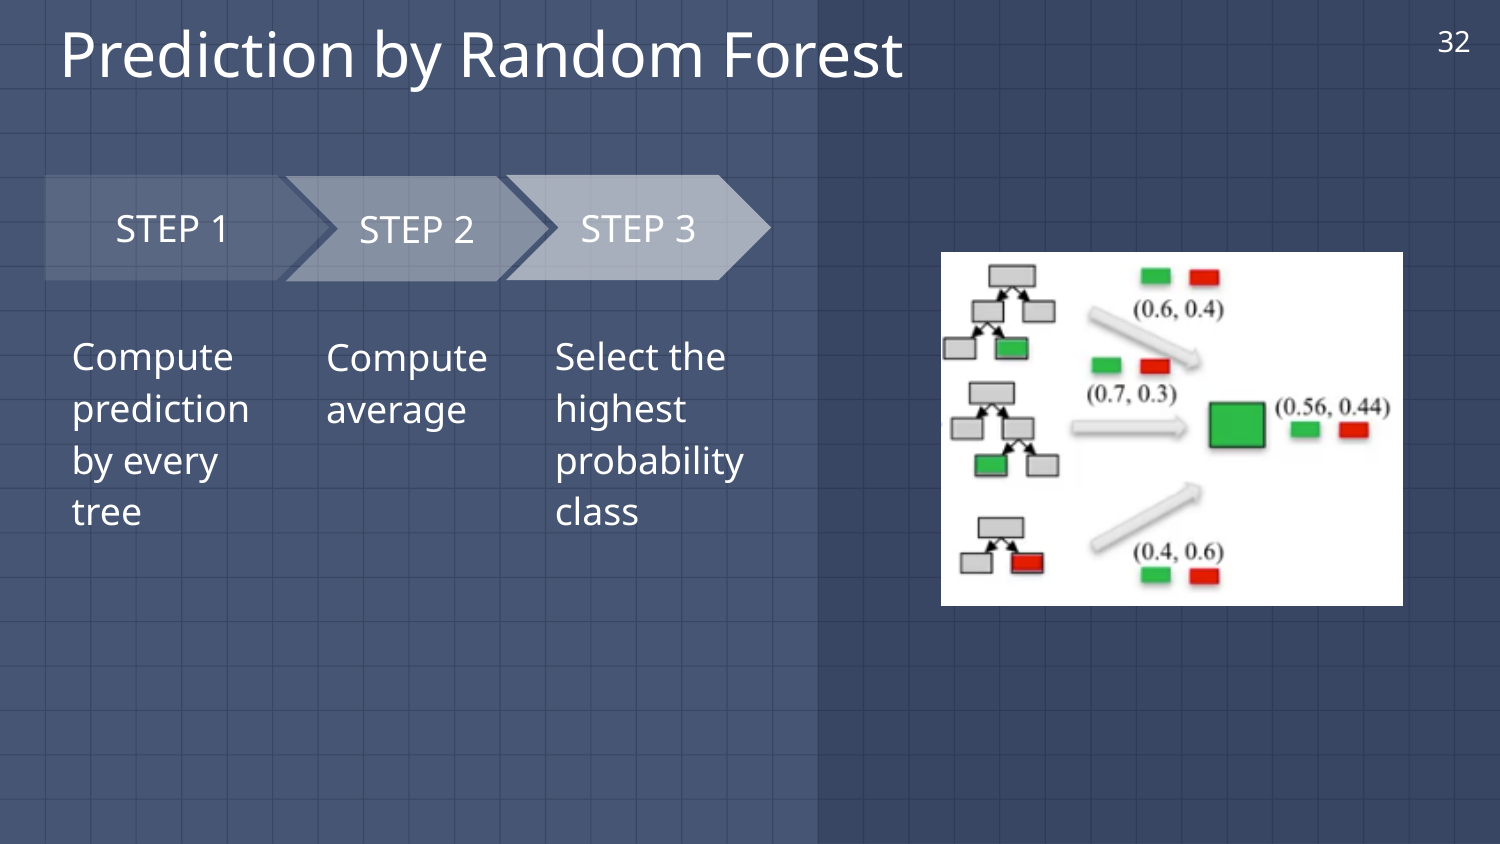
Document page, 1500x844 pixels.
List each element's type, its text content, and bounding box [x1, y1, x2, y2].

picture [941, 251, 1403, 606]
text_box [285, 175, 550, 724]
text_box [547, 174, 772, 724]
slide_number 32 [1408, 0, 1500, 88]
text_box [44, 174, 286, 724]
title Prediction by Random Forest [44, 0, 1306, 118]
